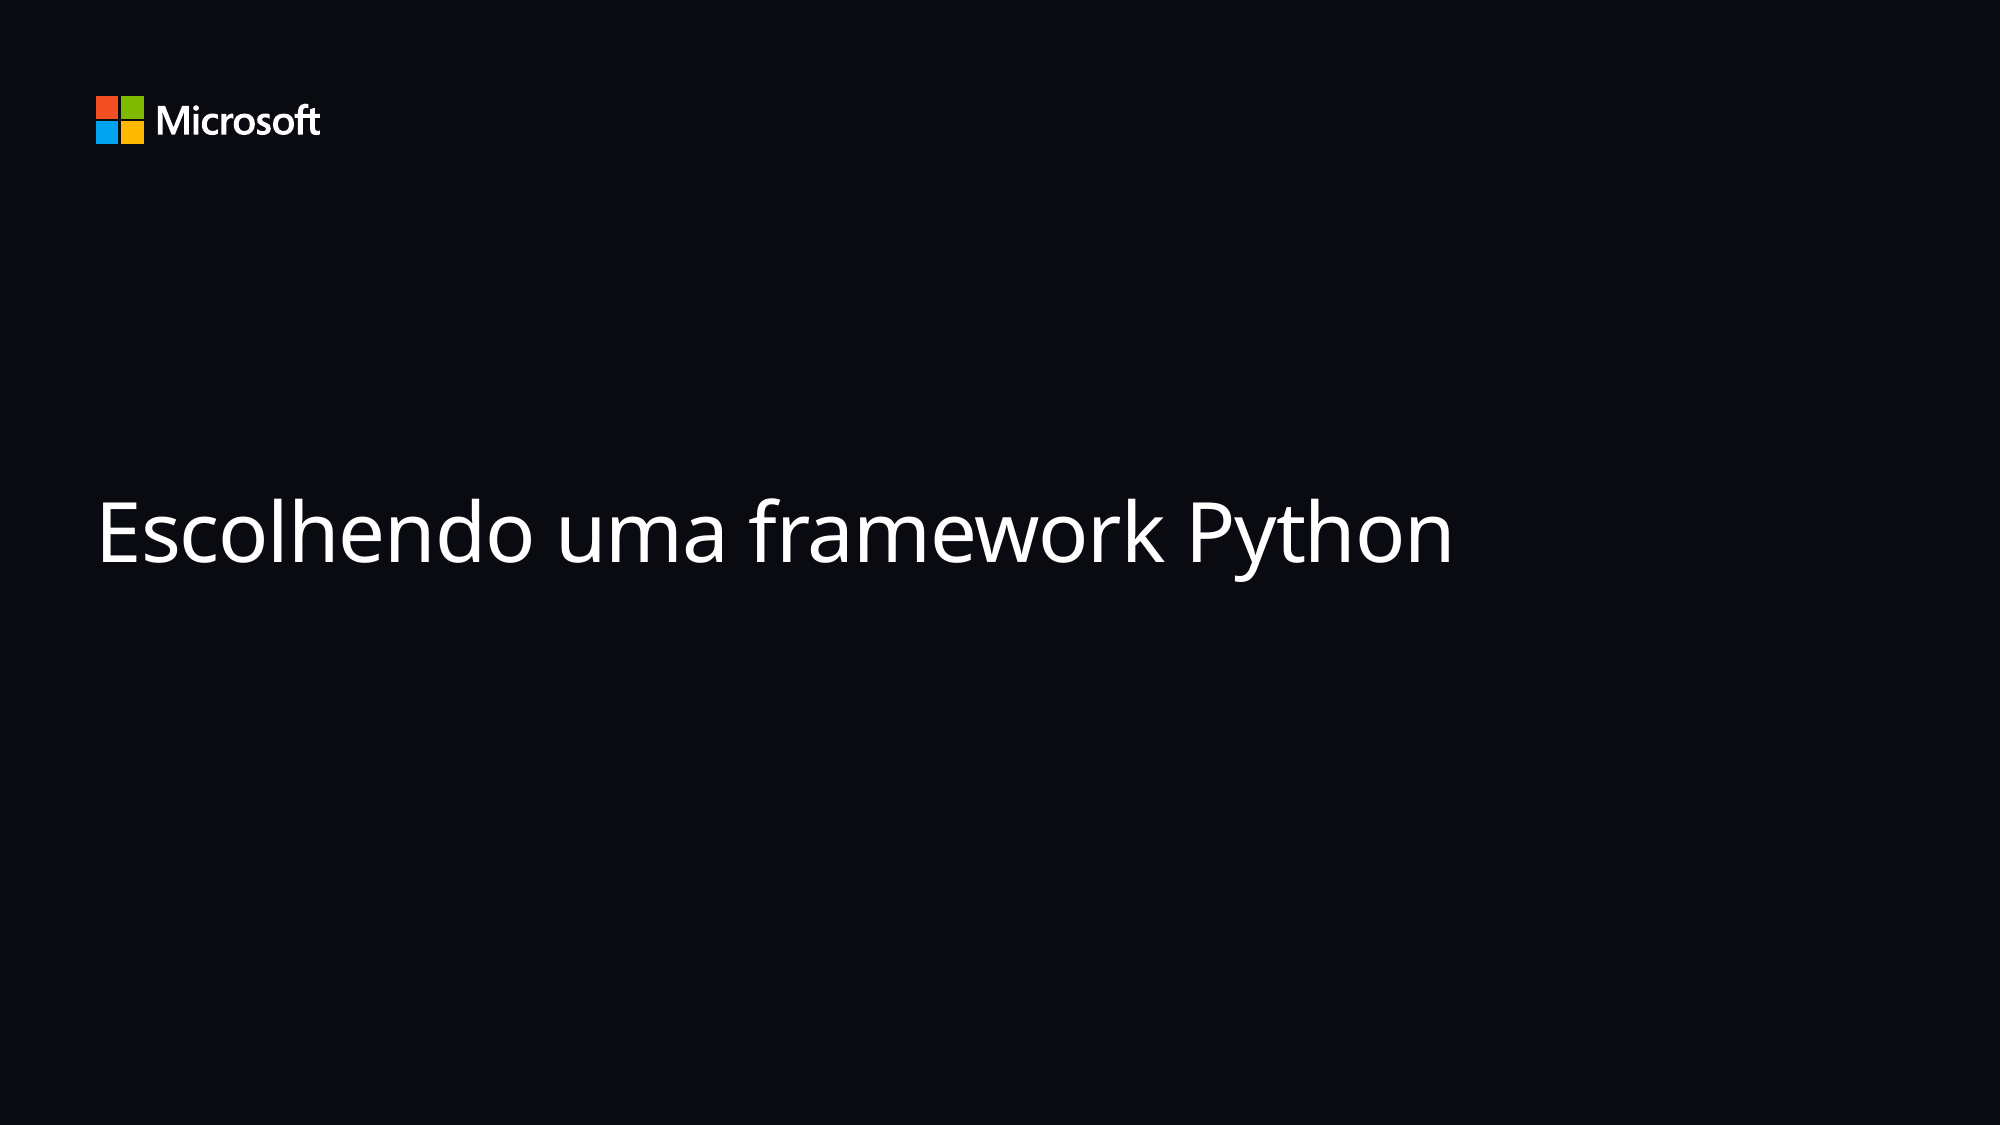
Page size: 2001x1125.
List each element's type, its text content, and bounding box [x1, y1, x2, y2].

title Escolhendo uma framework Python [95, 478, 1596, 580]
